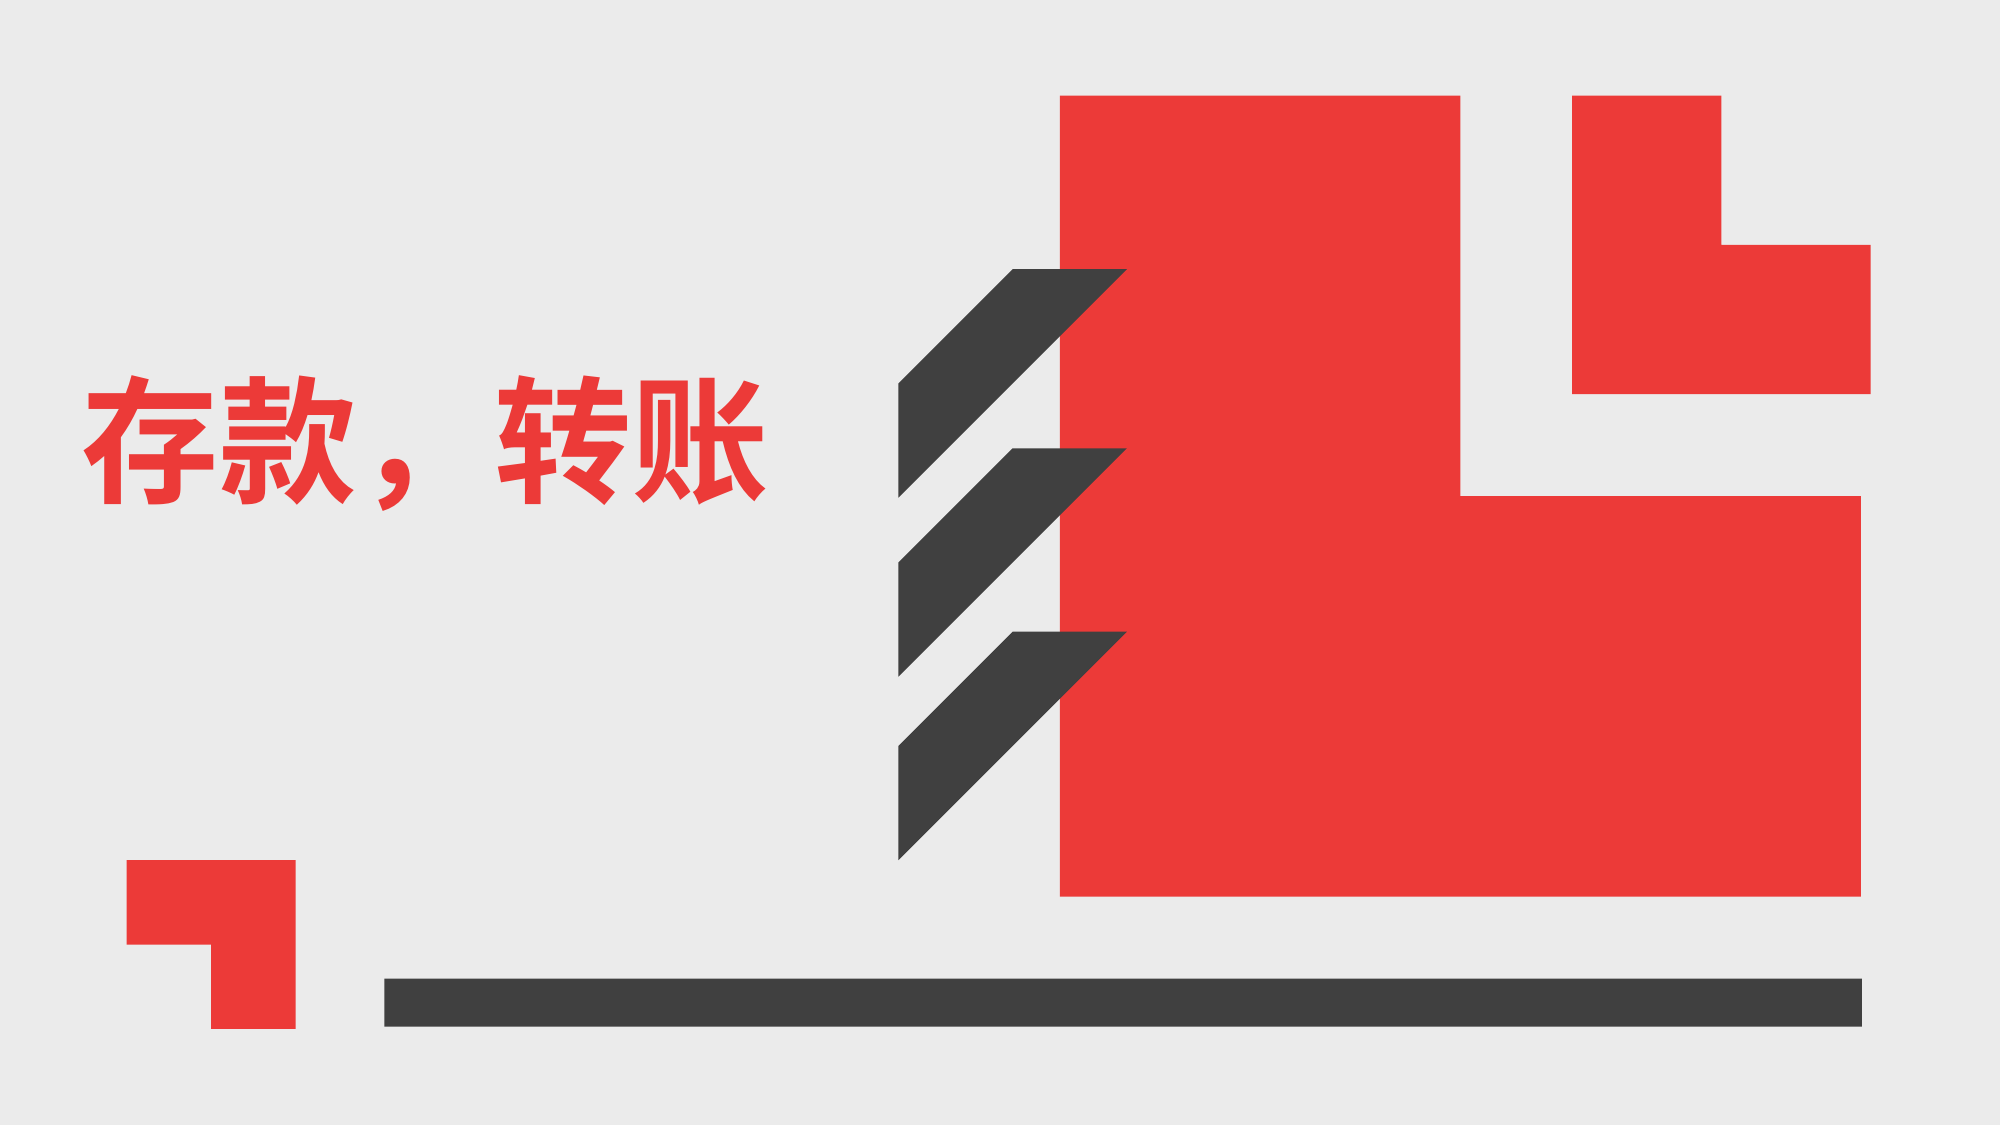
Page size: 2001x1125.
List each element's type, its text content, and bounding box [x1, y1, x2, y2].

text_box [126, 859, 297, 1030]
text_box [383, 978, 1863, 1028]
text_box [1571, 95, 1872, 395]
text_box [1059, 95, 1862, 898]
text_box 存款，转账 [67, 347, 840, 527]
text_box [898, 269, 1127, 861]
